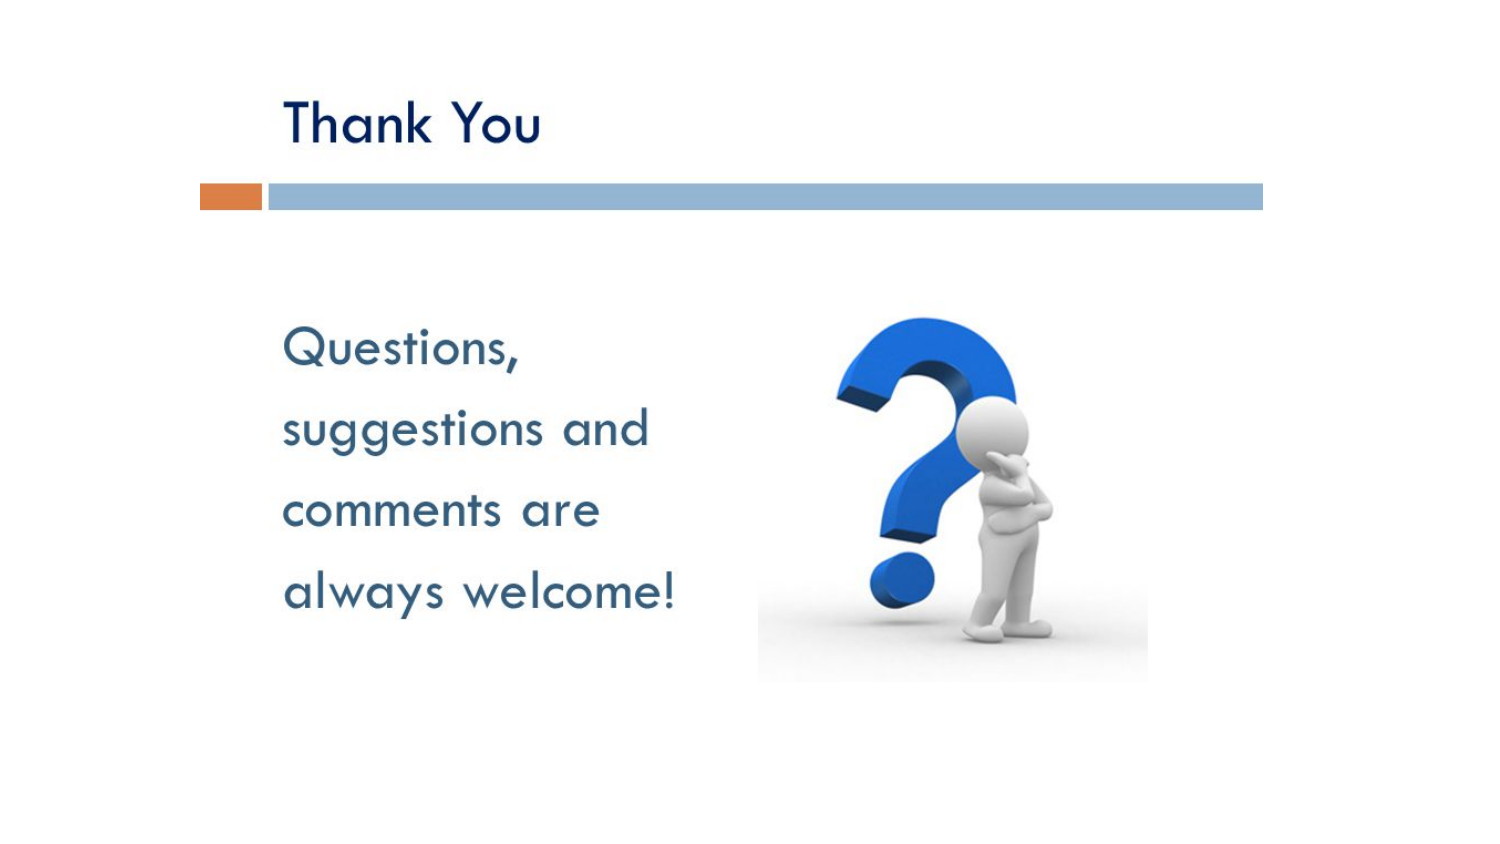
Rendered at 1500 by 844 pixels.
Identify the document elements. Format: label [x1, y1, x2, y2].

picture [199, 35, 1263, 834]
